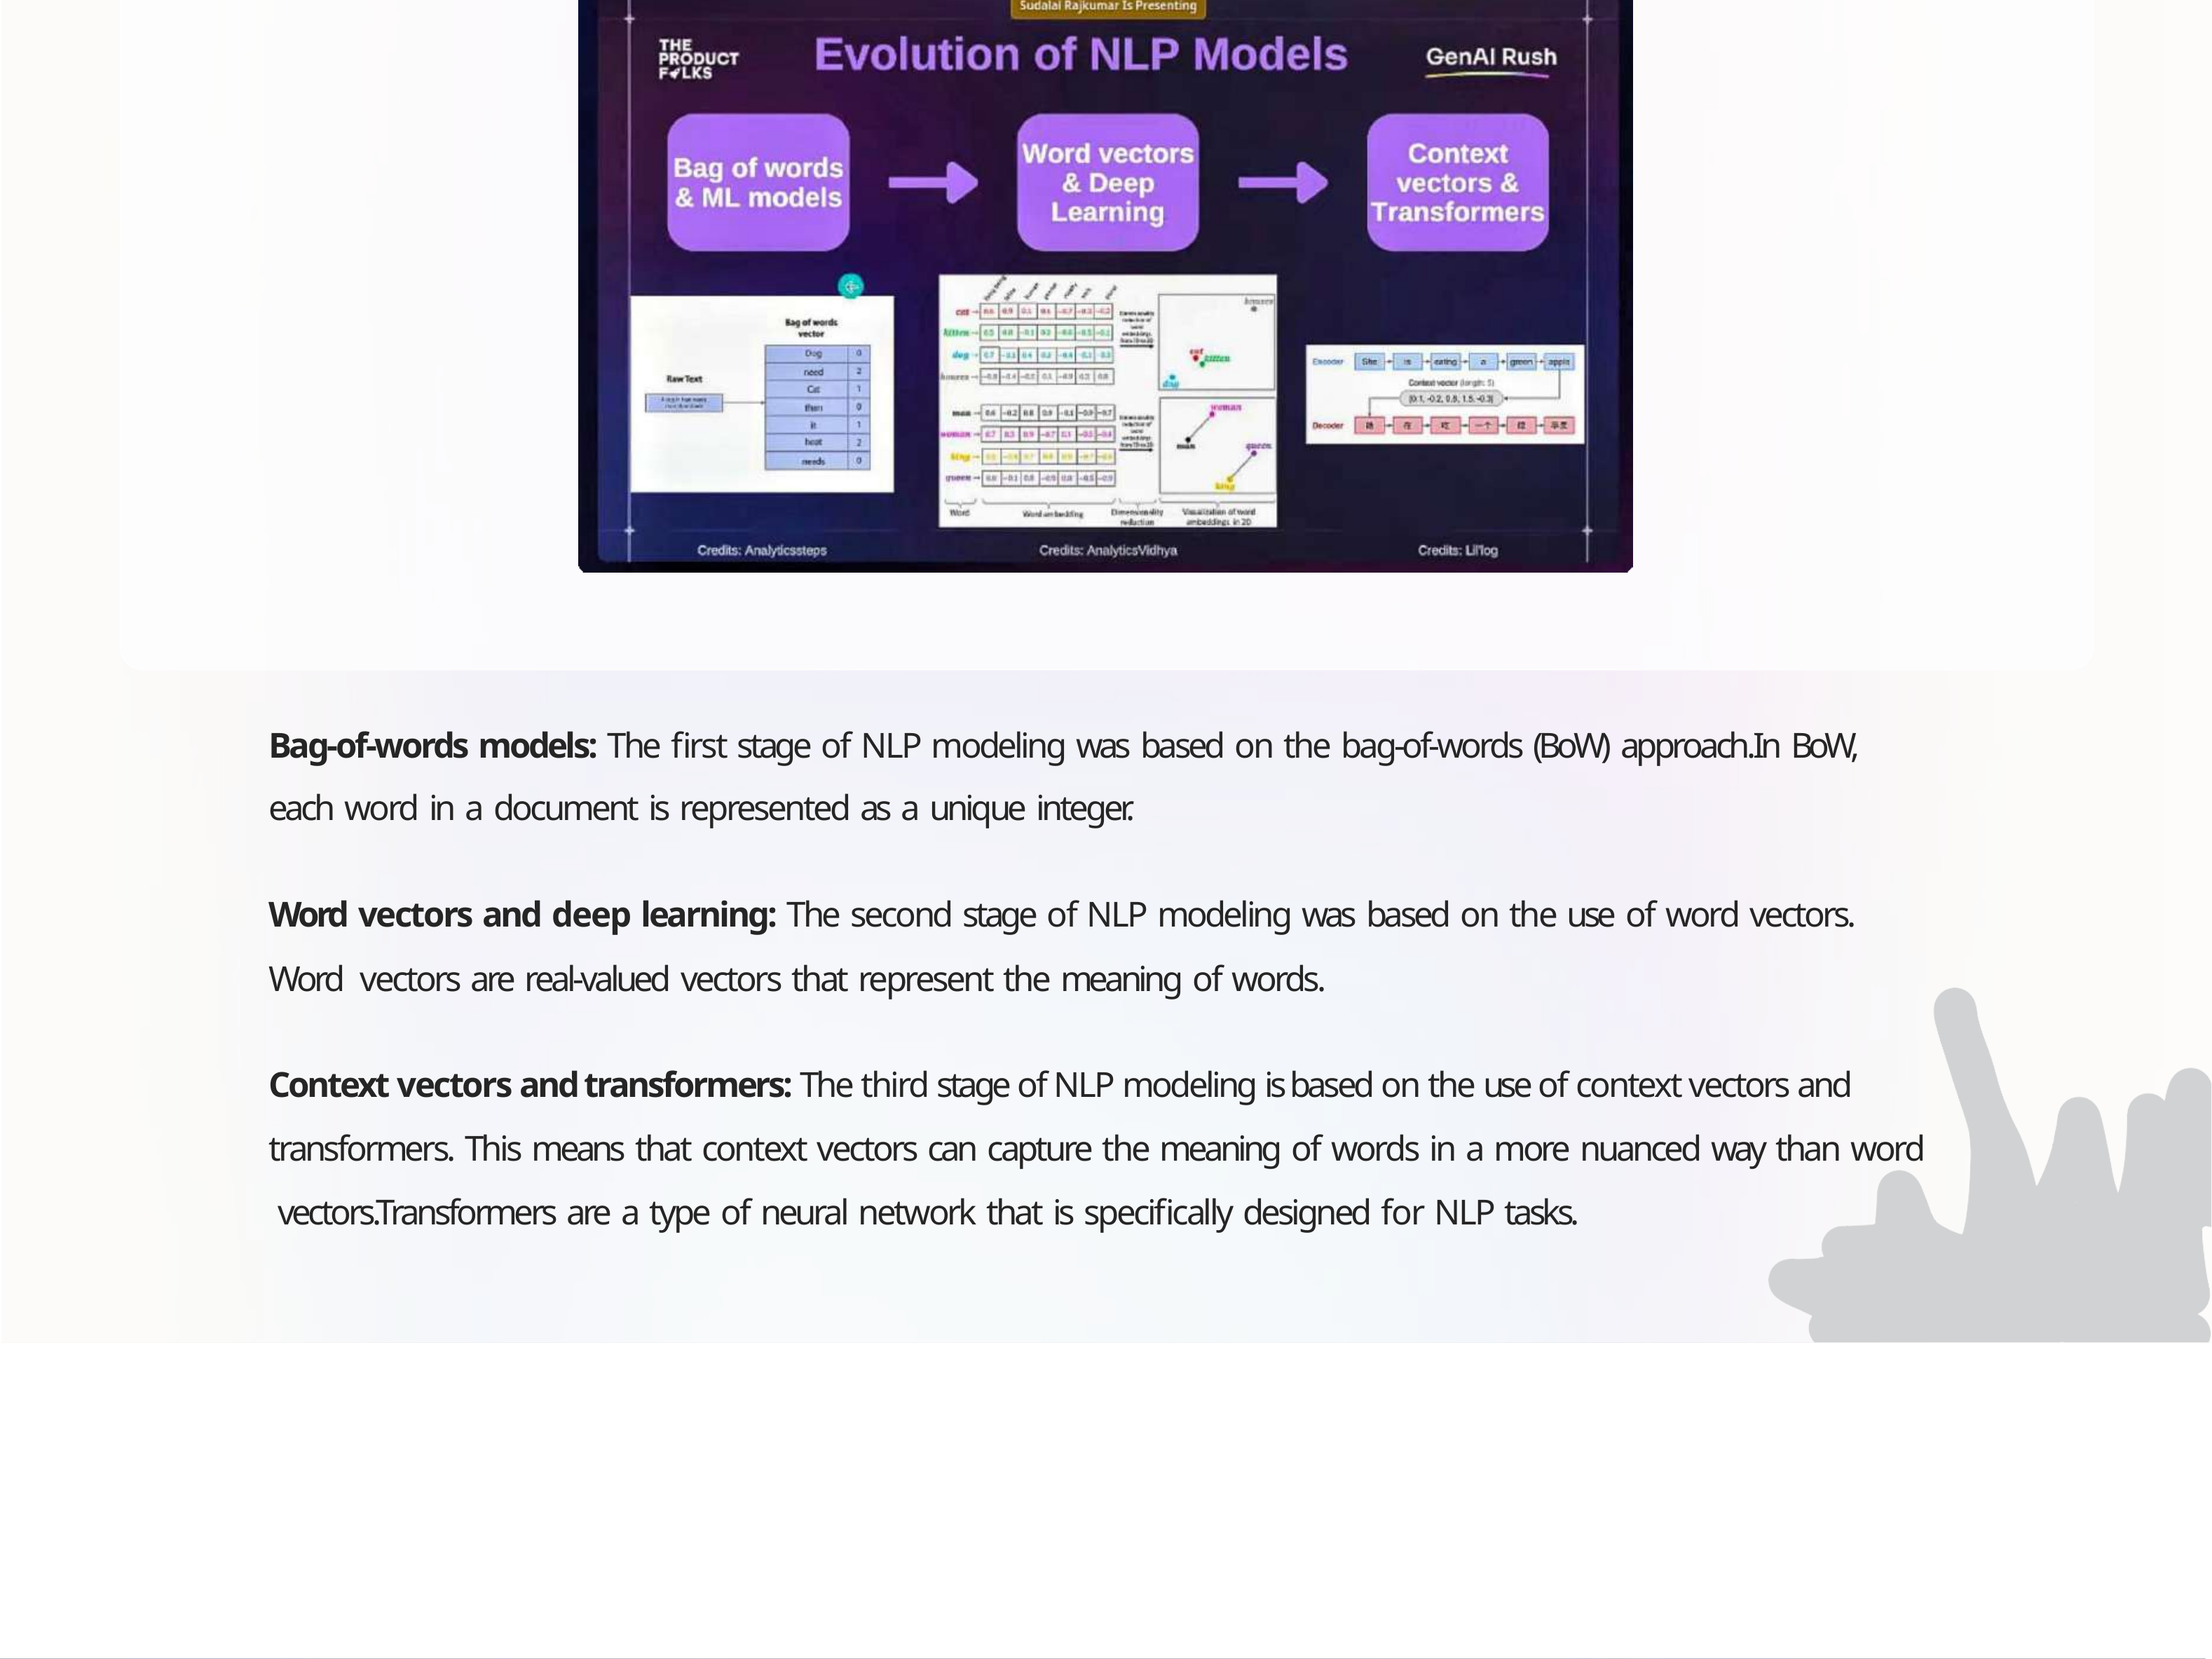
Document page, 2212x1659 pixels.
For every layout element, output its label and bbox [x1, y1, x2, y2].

text_box [1768, 988, 2212, 1365]
text_box [119, 0, 2094, 671]
picture [0, 0, 2212, 1344]
